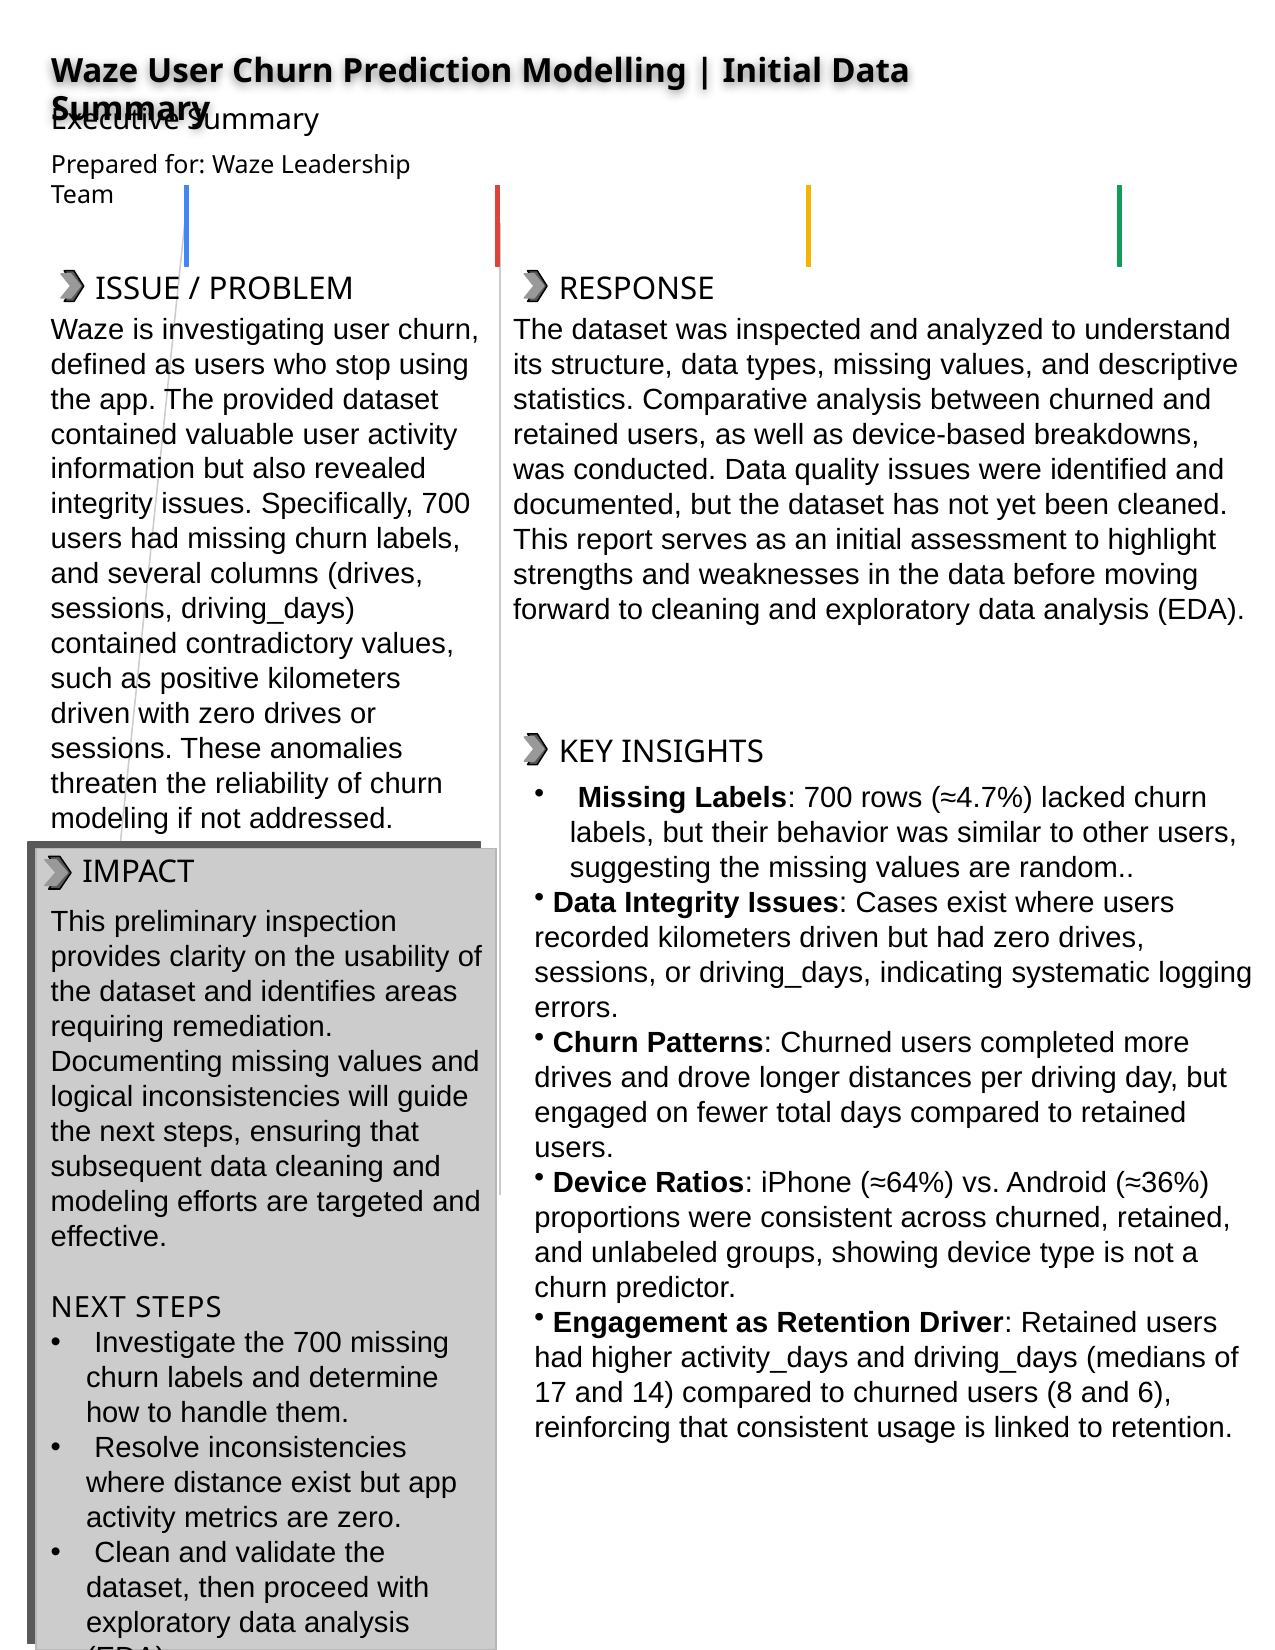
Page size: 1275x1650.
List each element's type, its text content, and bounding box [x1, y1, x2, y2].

text_box Missing Labels: 700 rows (≈4.7%) lacked churn labels, but their behavior was similar to other users, suggesting the missing values are random.. Data Integrity Issues: Cases exist where users recorded kilometers driven but had zero drives, sessions, or driving_days, indicating systematic logging errors. Churn Patterns: Churned users completed more drives and drove longer distances per driving day, but engaged on fewer total days compared to retained users. Device Ratios: iPhone (≈64%) vs. Android (≈36%) proportions were consistent across churned, retained, and unlabeled groups, showing device type is not a churn predictor. Engagement as Retention Driver: Retained users had higher activity_days and driving_days (medians of 17 and 14) compared to churned users (8 and 6), reinforcing that consistent usage is linked to retention. [519, 771, 1275, 1451]
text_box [35, 37, 1053, 186]
text_box The dataset was inspected and analyzed to understand its structure, data types, missing values, and descriptive statistics. Comparative analysis between churned and retained users, as well as device-based breakdowns, was conducted. Data quality issues were identified and documented, but the dataset has not yet been cleaned. This report serves as an initial assessment to highlight strengths and weaknesses in the data before moving forward to cleaning and exploratory data analysis (EDA). [498, 303, 1275, 633]
text_box This preliminary inspection provides clarity on the usability of the dataset and identifies areas requiring remediation. Documenting missing values and logical inconsistencies will guide the next steps, ensuring that subsequent data cleaning and modeling efforts are targeted and effective. [35, 895, 499, 1260]
text_box Waze is investigating user churn, defined as users who stop using the app. The provided dataset contained valuable user activity information but also revealed integrity issues. Specifically, 700 users had missing churn labels, and several columns (drives, sessions, driving_days) contained contradictory values, such as positive kilometers driven with zero drives or sessions. These anomalies threaten the reliability of churn modeling if not addressed. [35, 302, 499, 842]
text_box NEXT STEPS Investigate the 700 missing churn labels and determine how to handle them. Resolve inconsistencies where distance exist but app activity metrics are zero. Clean and validate the dataset, then proceed with exploratory data analysis (EDA). [35, 1263, 499, 1650]
